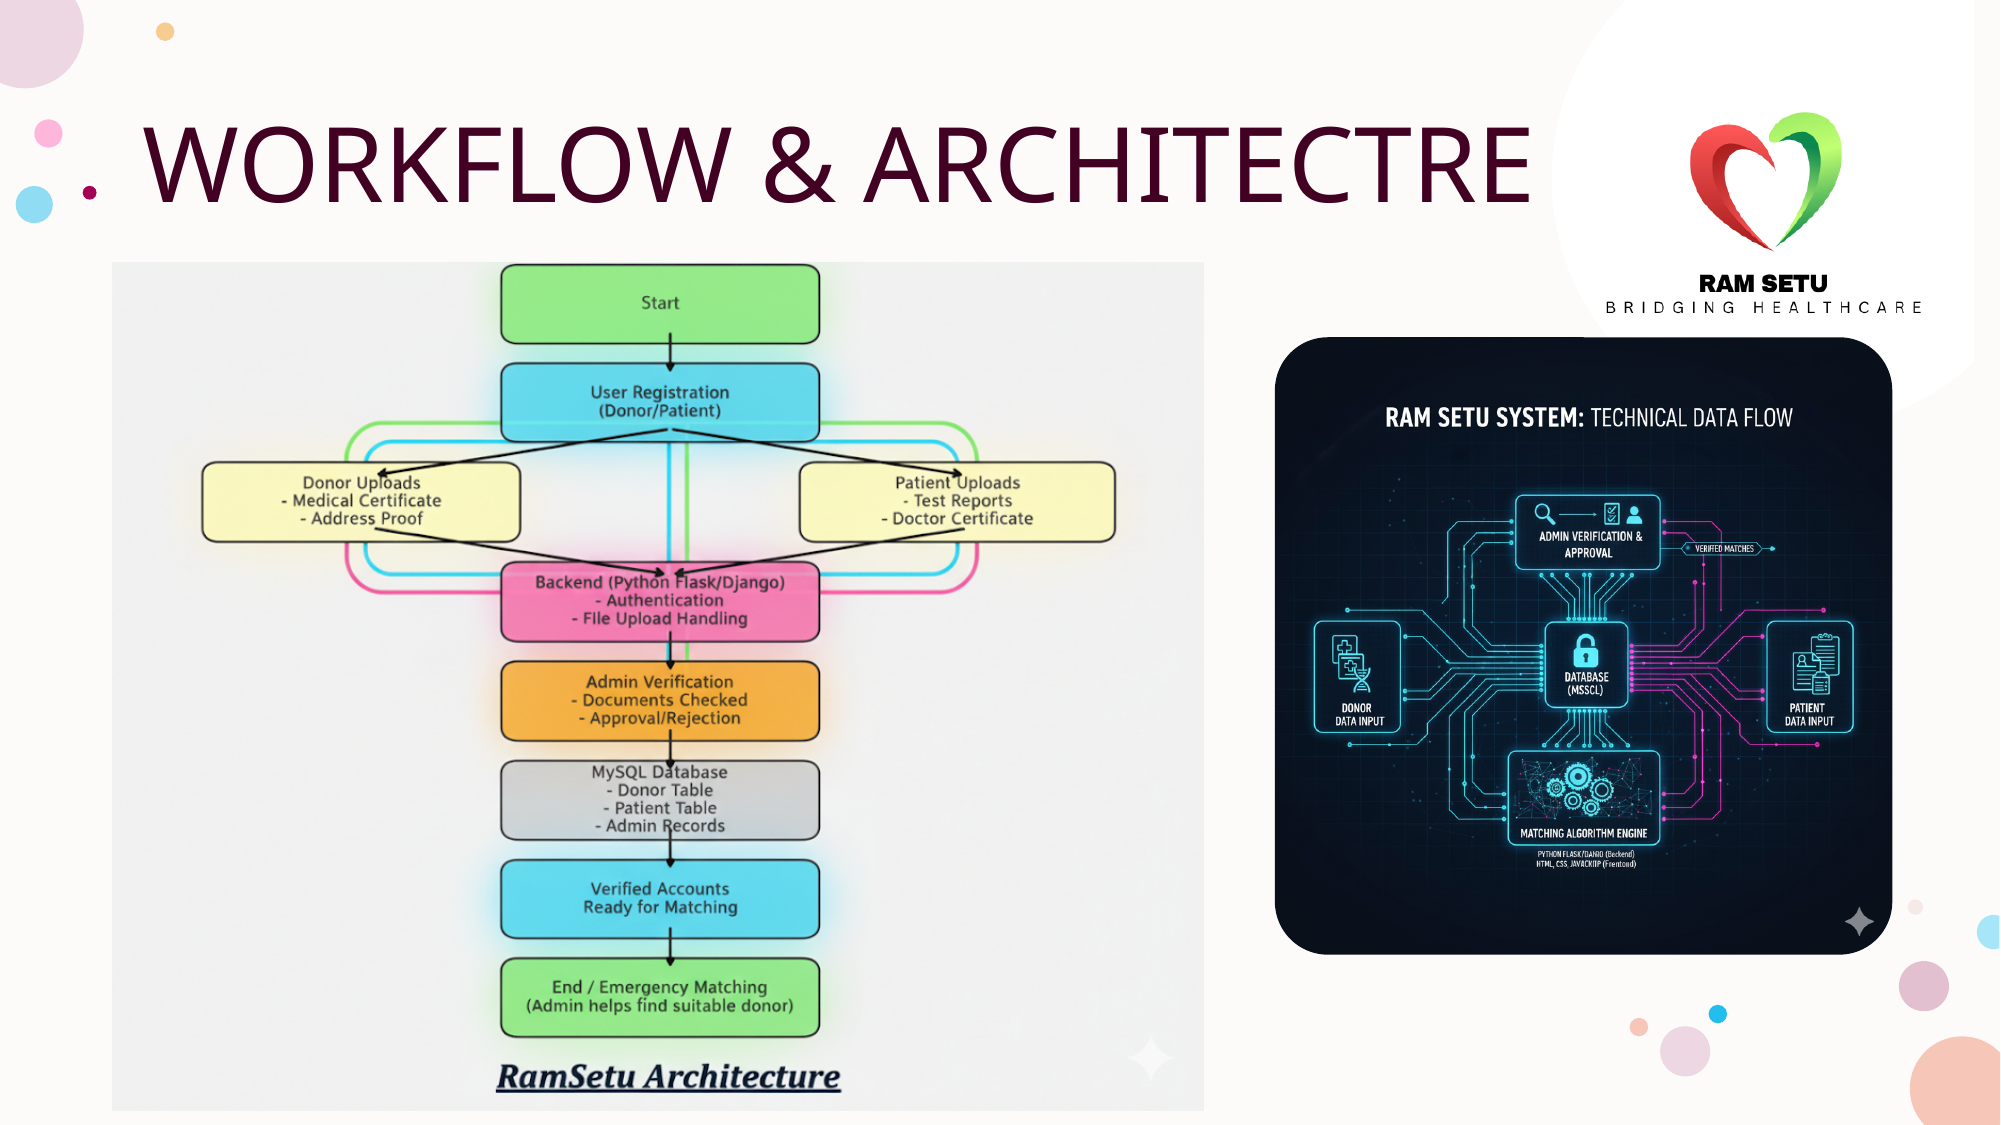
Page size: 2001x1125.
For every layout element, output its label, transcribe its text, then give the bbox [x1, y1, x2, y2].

picture [1274, 0, 1975, 955]
picture [112, 262, 1204, 1111]
title WORKFLOW & ARCHITECTRE [127, 59, 1551, 278]
